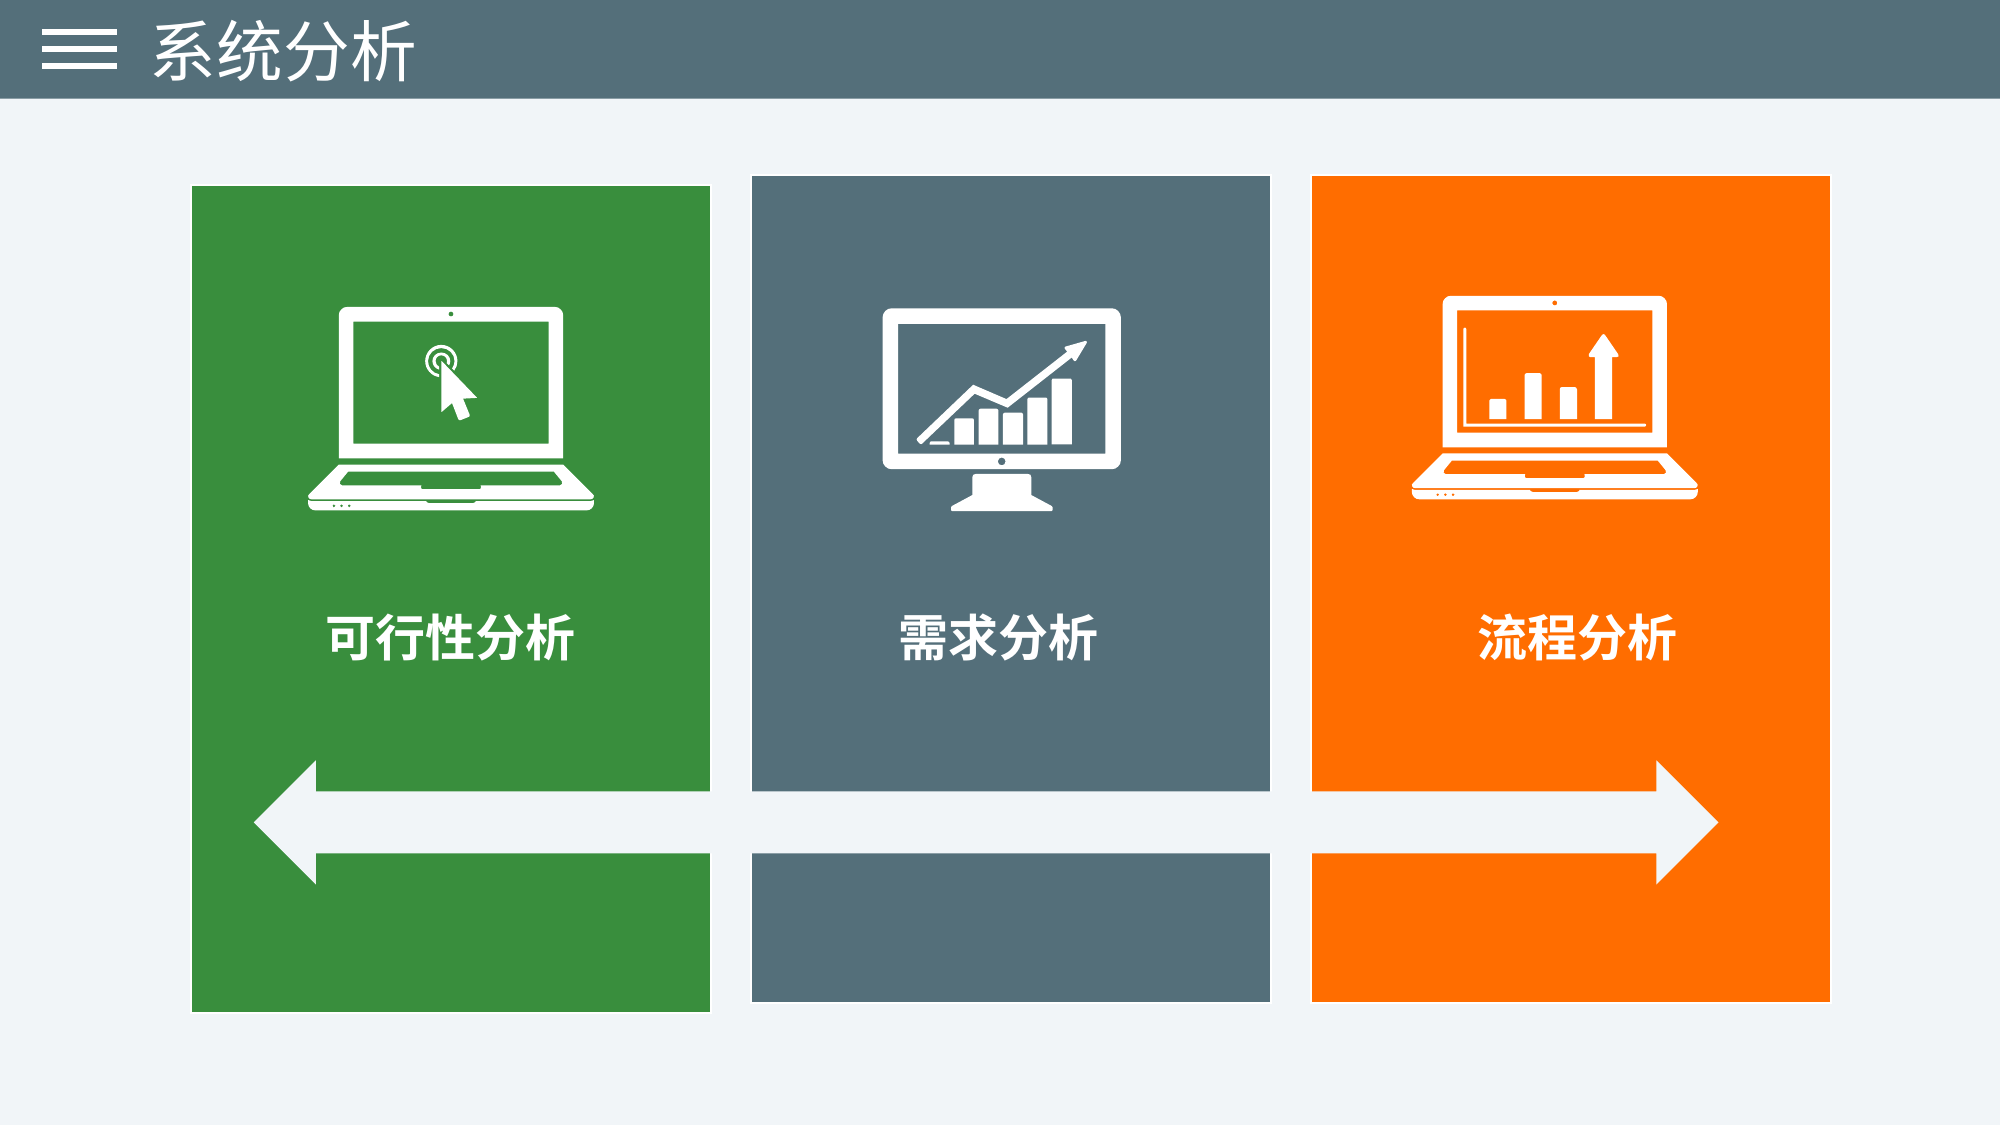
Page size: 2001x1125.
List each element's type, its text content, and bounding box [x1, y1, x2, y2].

text_box [252, 757, 1720, 888]
text_box 需求分析 [883, 599, 1114, 674]
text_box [1411, 295, 1699, 500]
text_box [882, 308, 1121, 512]
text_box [42, 32, 118, 67]
text_box 流程分析 [1462, 599, 1692, 674]
text_box [190, 184, 712, 1014]
text_box [0, 0, 2000, 100]
text_box [1310, 174, 1832, 1004]
text_box 可行性分析 [310, 599, 591, 674]
text_box [750, 174, 1272, 790]
text_box [750, 855, 1272, 1004]
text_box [307, 306, 595, 511]
text_box 系统分析 [135, 2, 696, 98]
